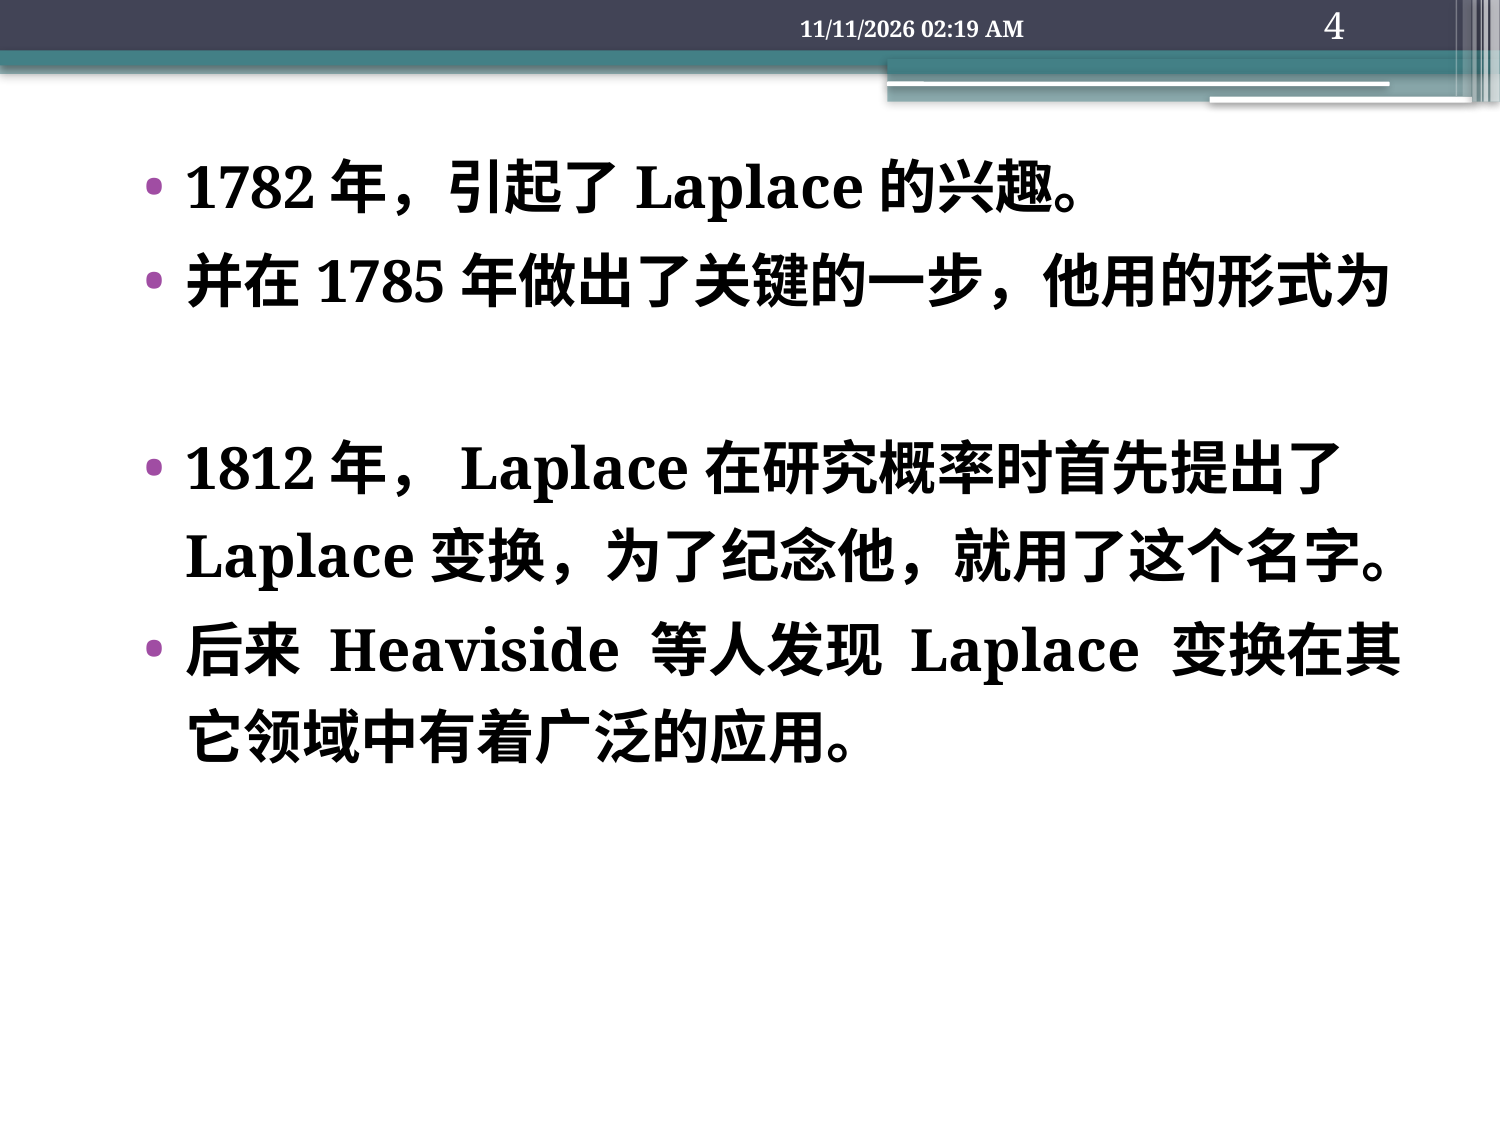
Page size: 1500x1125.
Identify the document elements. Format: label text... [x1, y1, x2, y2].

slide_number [785, 7, 1167, 83]
slide_number 4 [1187, 0, 1360, 61]
